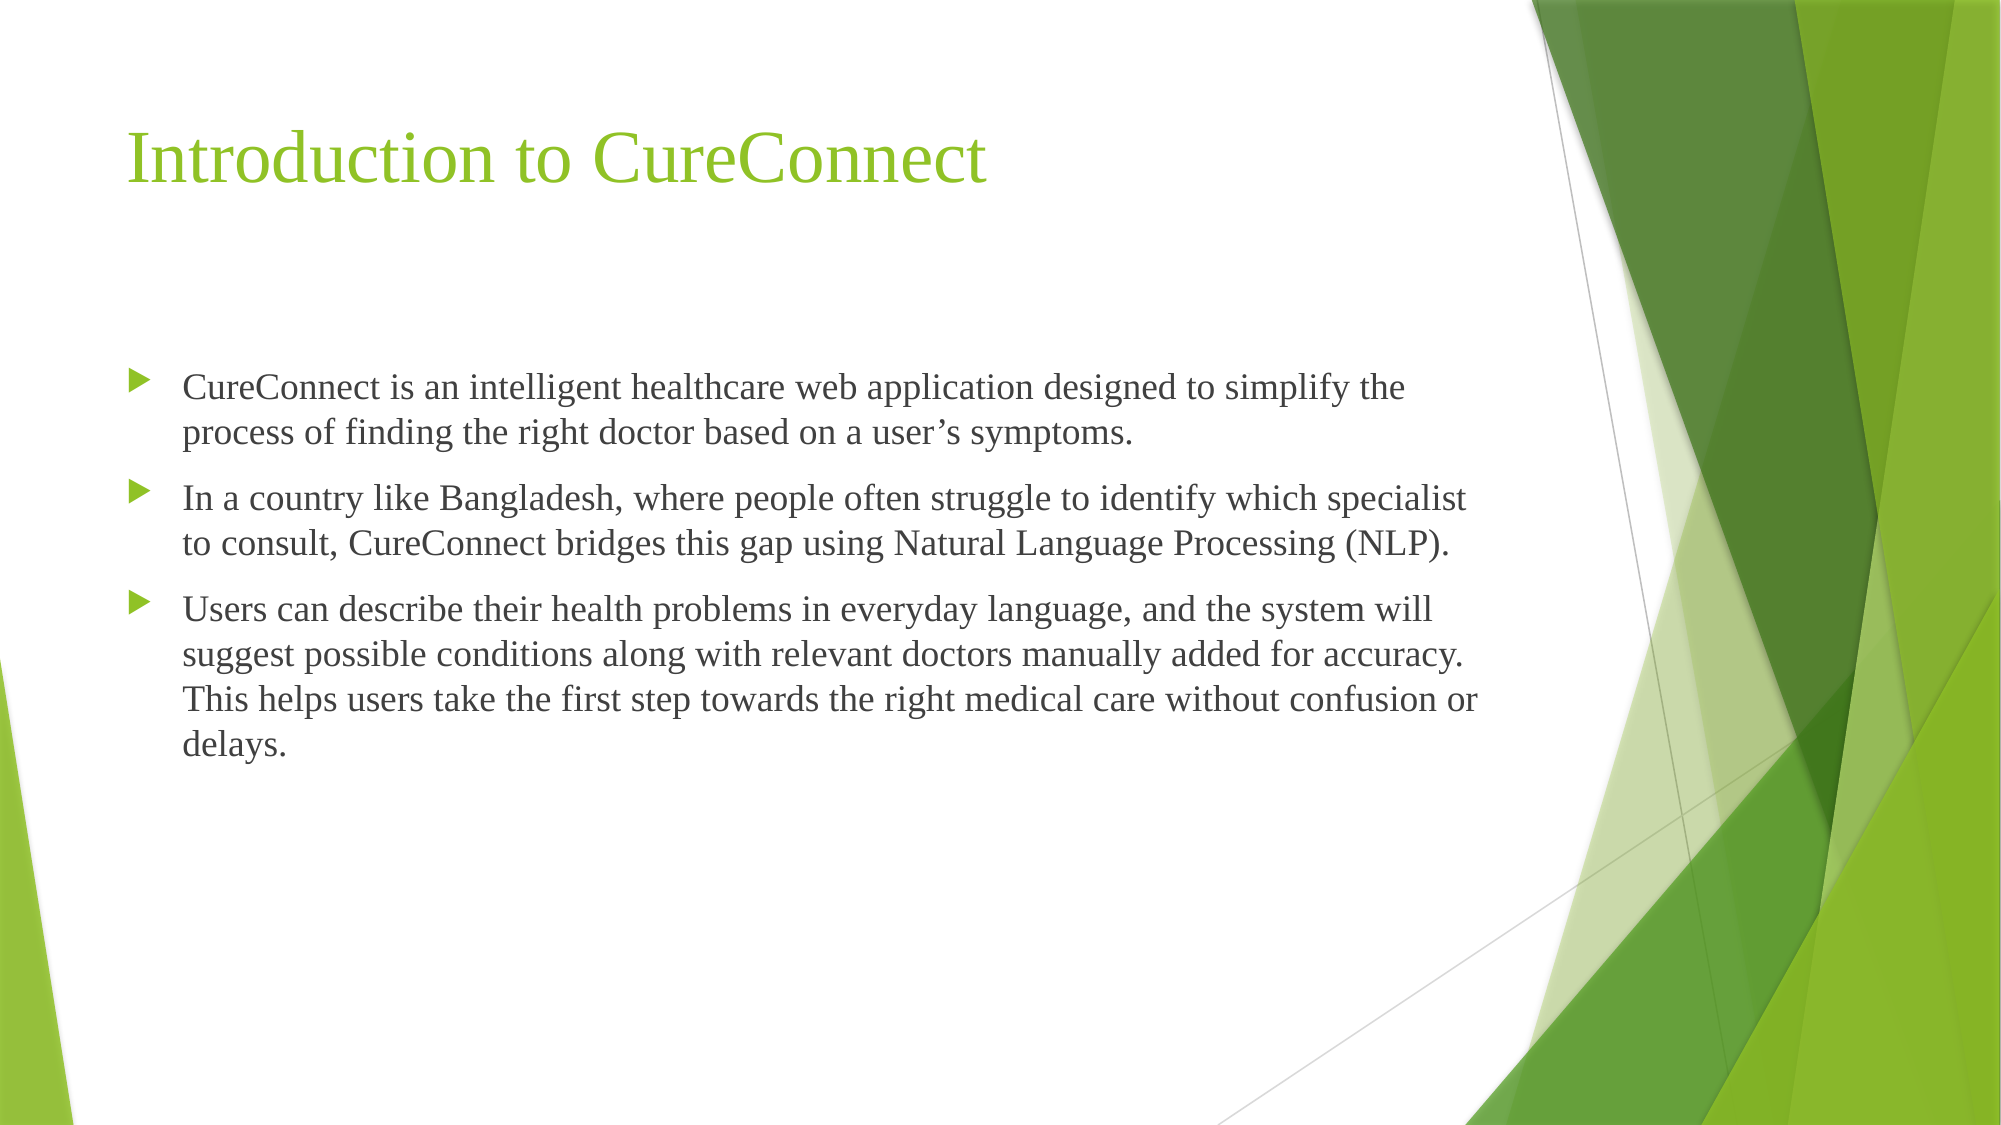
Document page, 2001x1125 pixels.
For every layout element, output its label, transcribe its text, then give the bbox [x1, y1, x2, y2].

list CureConnect is an intelligent healthcare web application designed to simplify the process of finding the right doctor based on a user’s symptoms. In a country like Bangladesh, where people often struggle to identify which specialist to consult, CureConnect bridges this gap using Natural Language Processing (NLP). Users can describe their health problems in everyday language, and the system will suggest possible conditions along with relevant doctors manually added for accuracy. This helps users take the first step towards the right medical care without confusion or delays. [111, 354, 1522, 992]
title Introduction to CureConnect [111, 99, 1522, 317]
